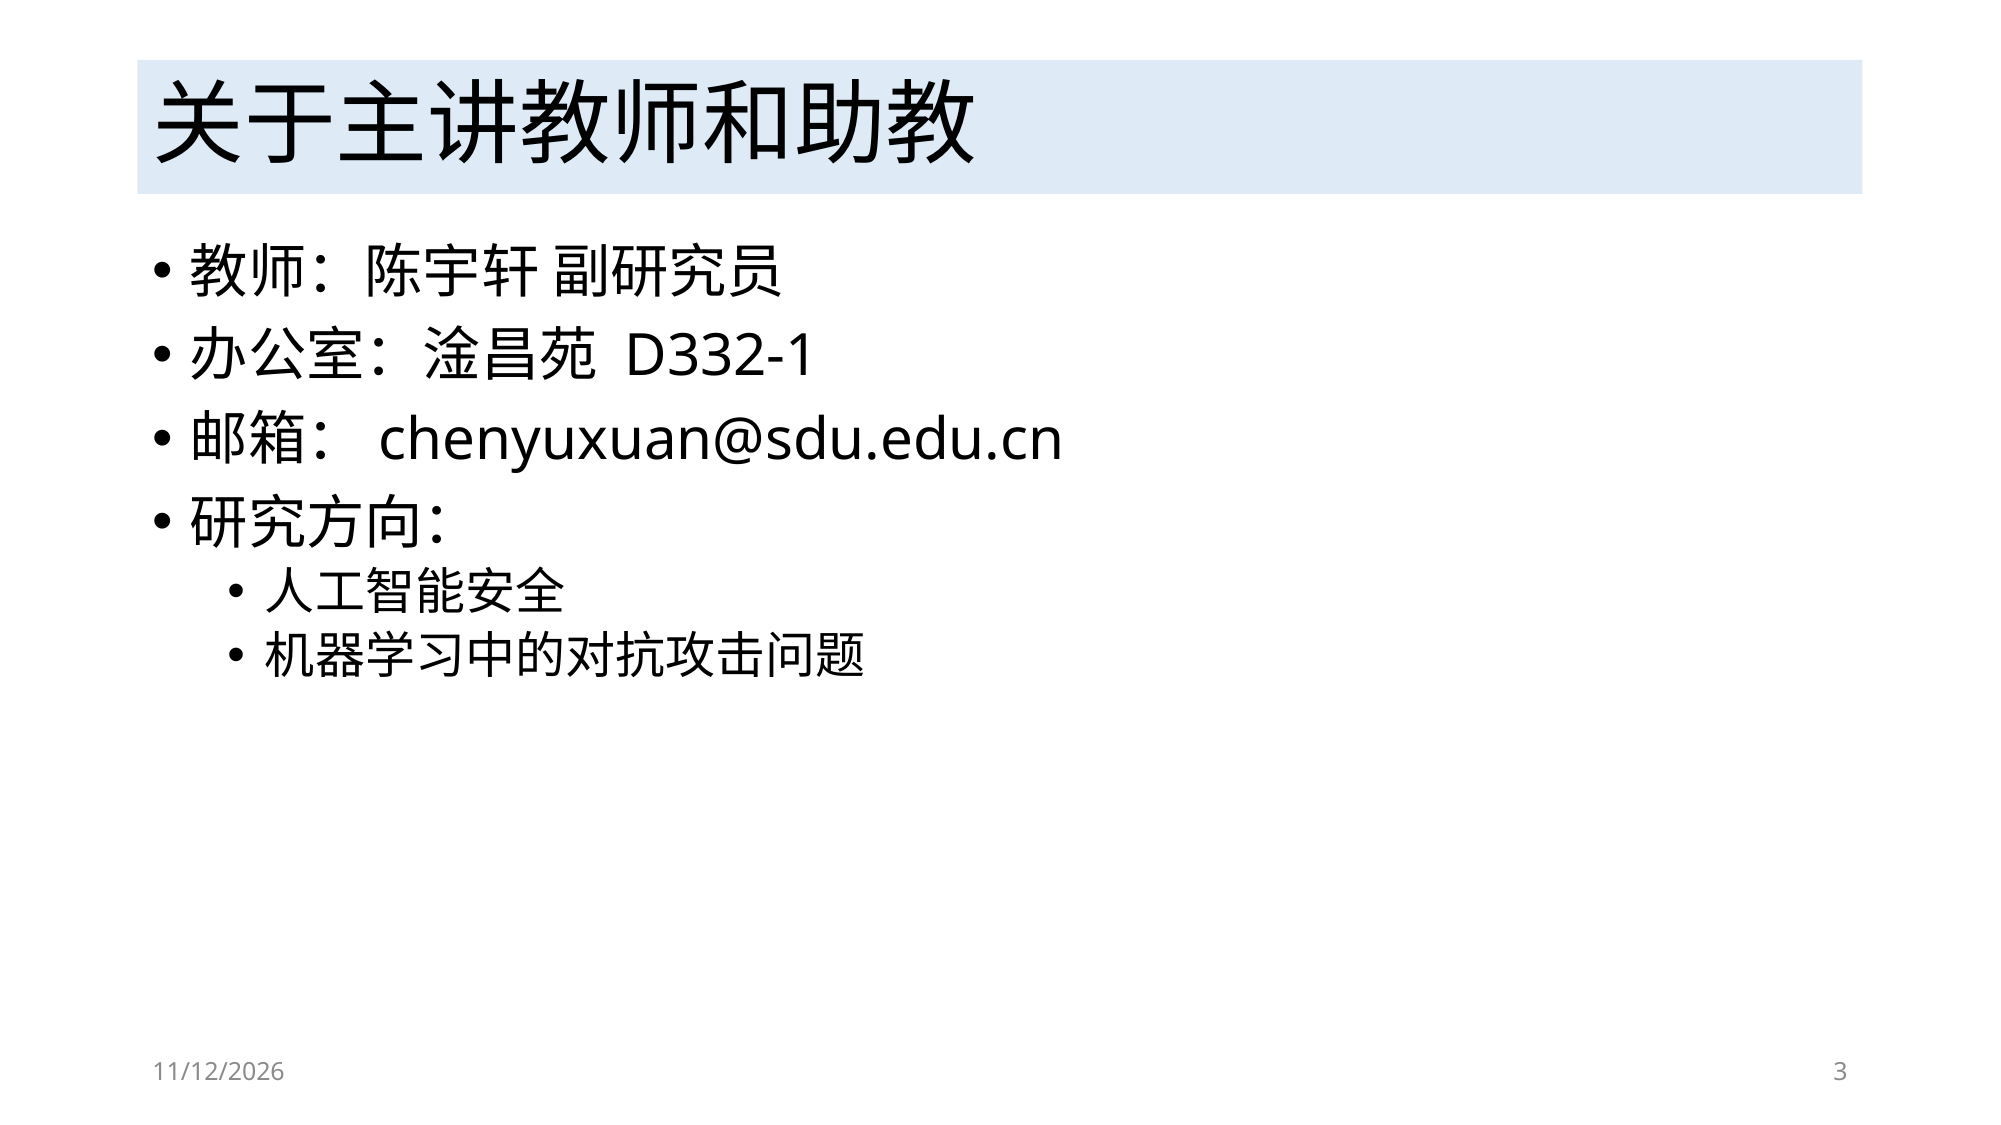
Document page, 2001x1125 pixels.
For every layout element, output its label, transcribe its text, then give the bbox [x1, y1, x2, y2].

list 教师：陈宇轩 副研究员 办公室：淦昌苑 D332-1 邮箱：chenyuxuan@sdu.edu.cn 研究方向： 人工智能安全 机器学习中的对抗攻击问题 [137, 234, 1863, 1014]
title 关于主讲教师和助教 [137, 59, 1863, 194]
slide_number 3 [1412, 1042, 1863, 1103]
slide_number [137, 1042, 588, 1103]
